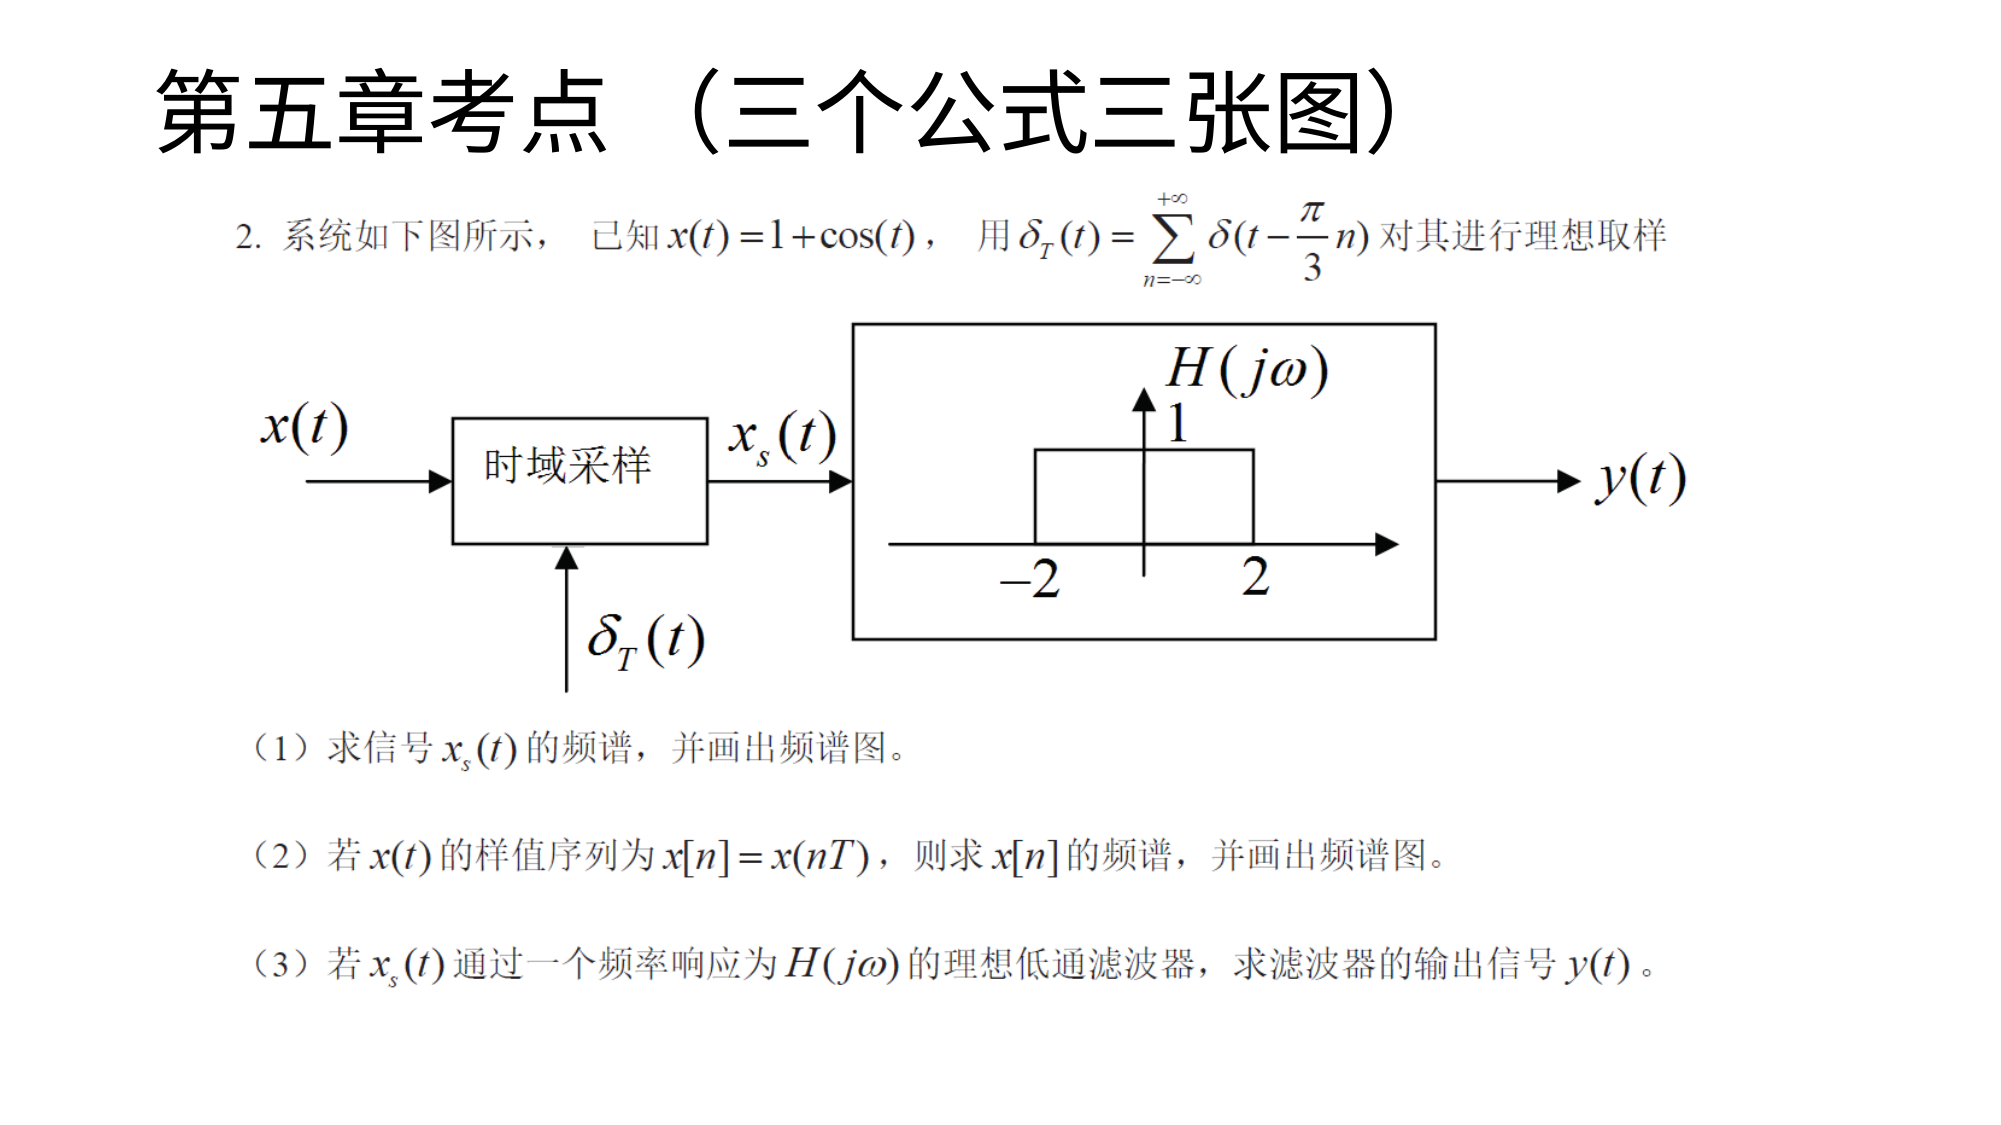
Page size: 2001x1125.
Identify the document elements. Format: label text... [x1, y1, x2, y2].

picture [201, 190, 1724, 1013]
title 第五章考点 （三个公式三张图） [137, 59, 2000, 278]
